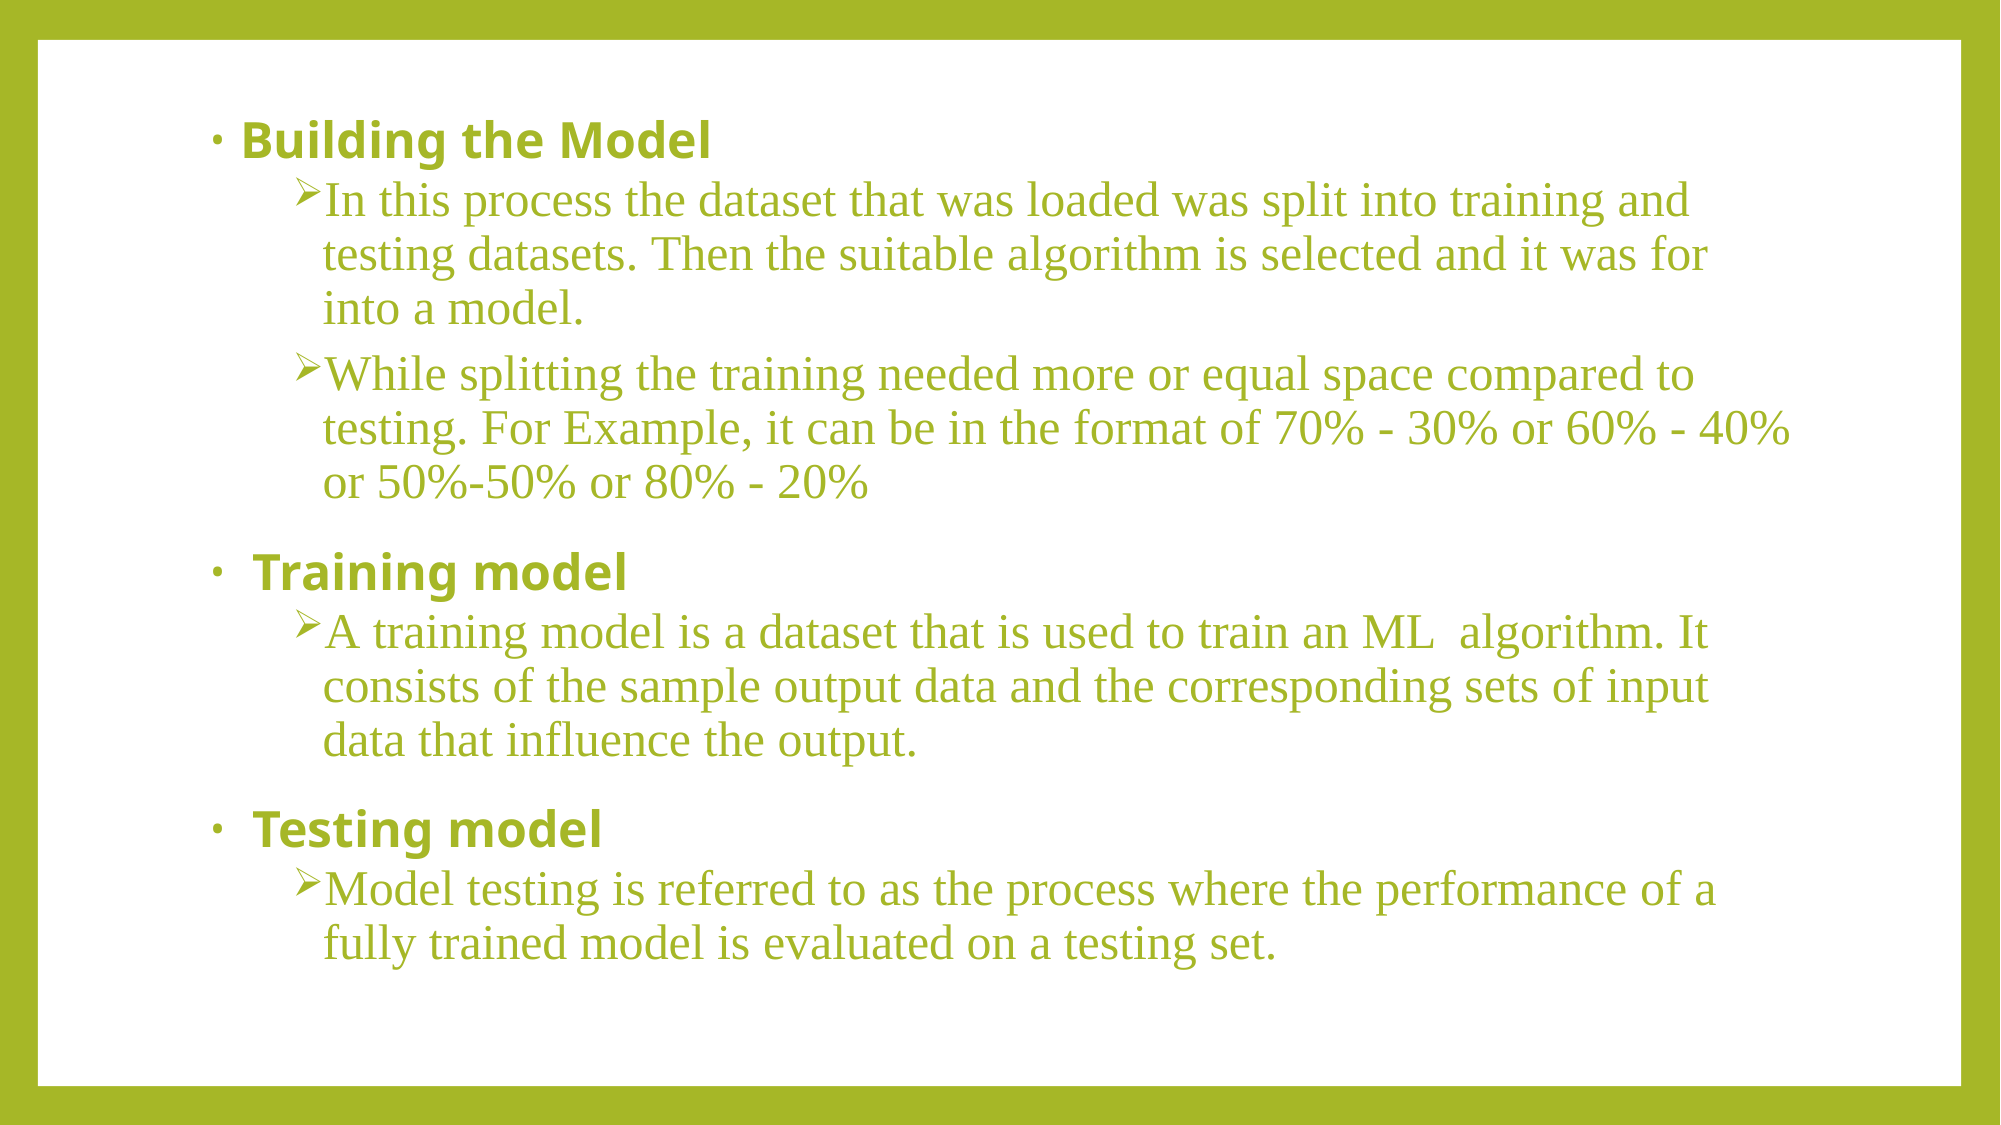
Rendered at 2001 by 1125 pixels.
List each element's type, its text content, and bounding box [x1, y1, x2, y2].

list Building the Model In this process the dataset that was loaded was split into training and testing datasets. Then the suitable algorithm is selected and it was for into a model. While splitting the training needed more or equal space compared to testing. For Example, it can be in the format of 70% - 30% or 60% - 40% or 50%-50% or 80% - 20% Training model A training model is a dataset that is used to train an ML algorithm. It consists of the sample output data and the corresponding sets of input data that influence the output. Testing model Model testing is referred to as the process where the performance of a fully trained model is evaluated on a testing set. [187, 107, 1808, 1000]
